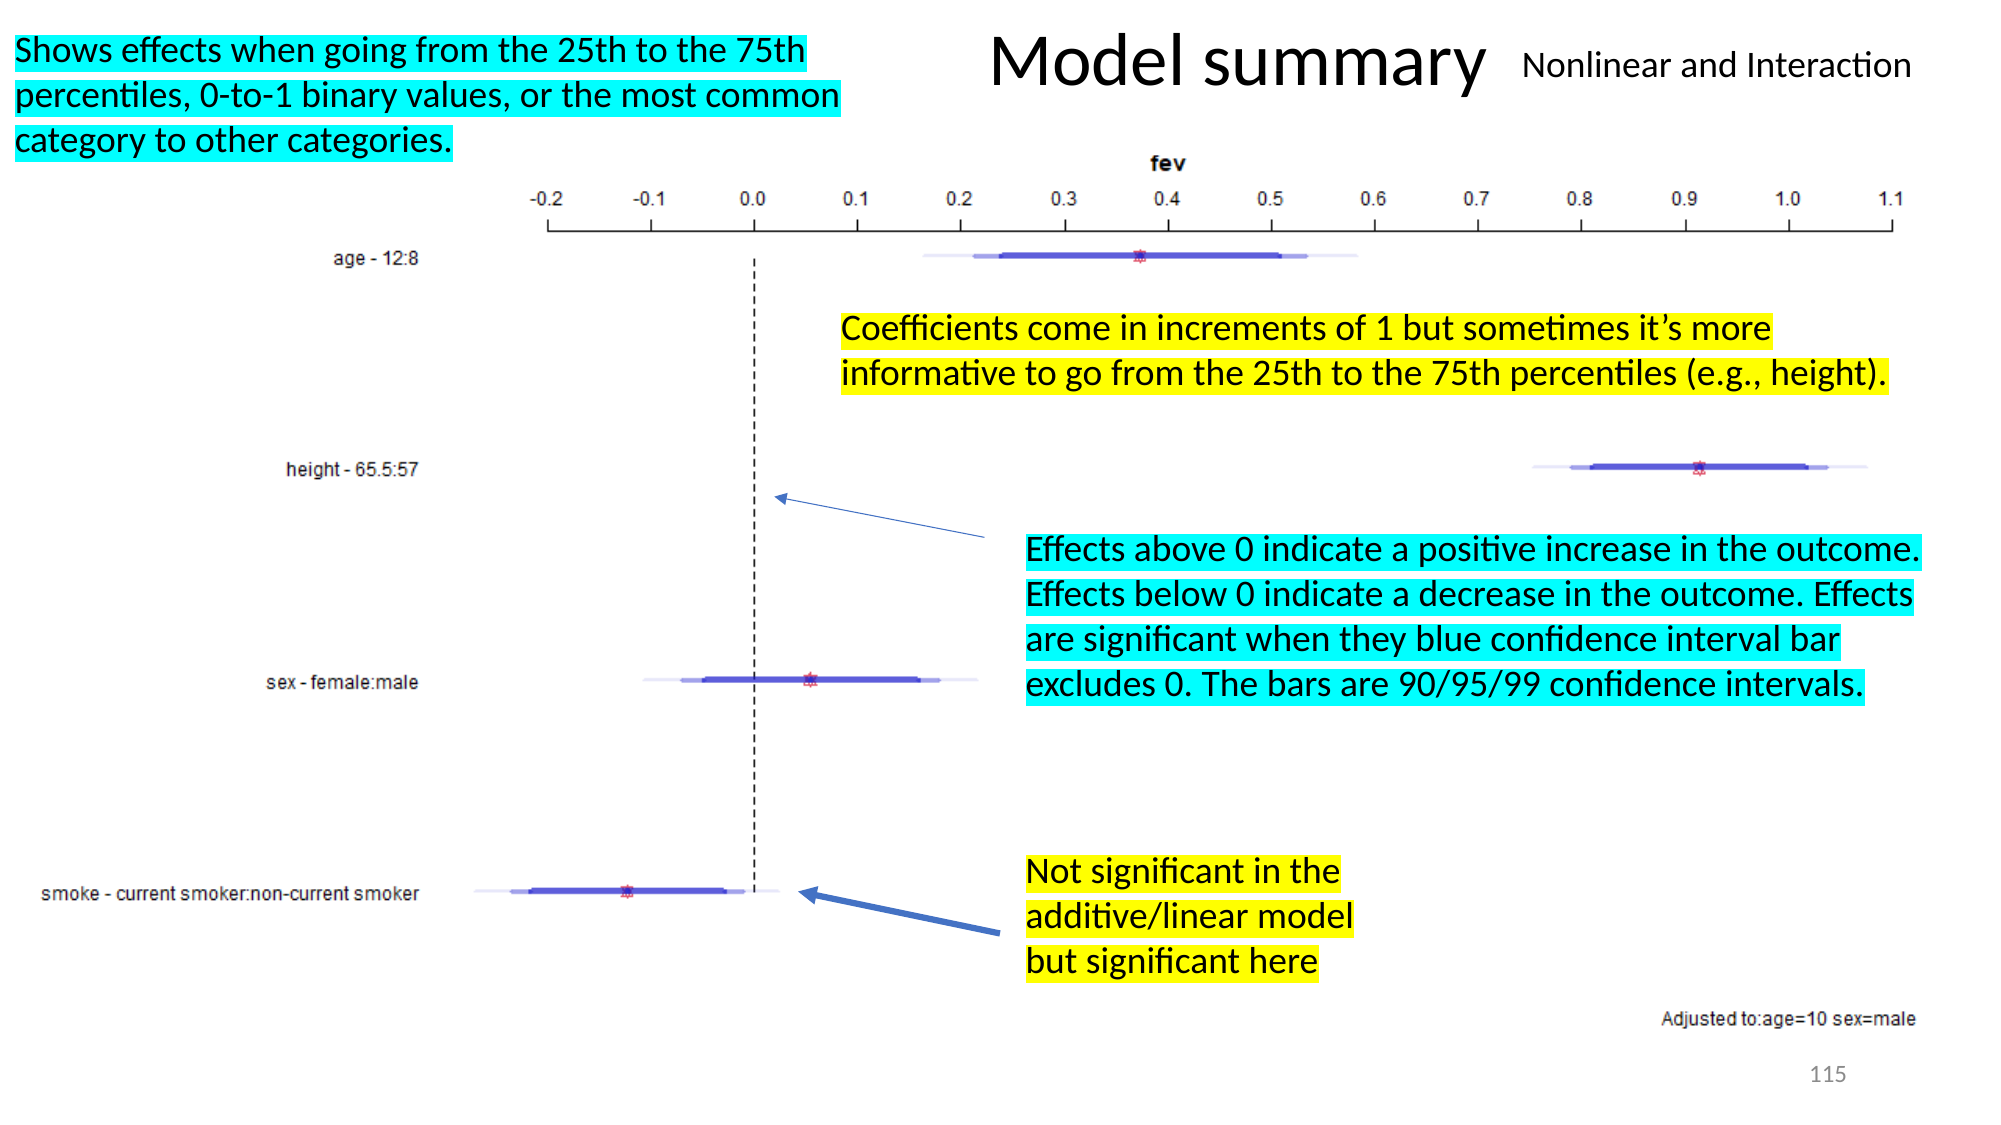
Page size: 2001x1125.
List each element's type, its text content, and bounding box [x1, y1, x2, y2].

text_box Model summary [973, 2, 1541, 93]
text_box Shows effects when going from the 25th to the 75th percentiles, 0-to-1 binary values, or the most common category to other categories. [0, 17, 973, 168]
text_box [797, 891, 1000, 934]
slide_number 115 [1412, 1042, 1863, 1103]
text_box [774, 496, 985, 538]
text_box Nonlinear and Interaction [1507, 33, 1958, 93]
picture [30, 93, 1970, 1032]
